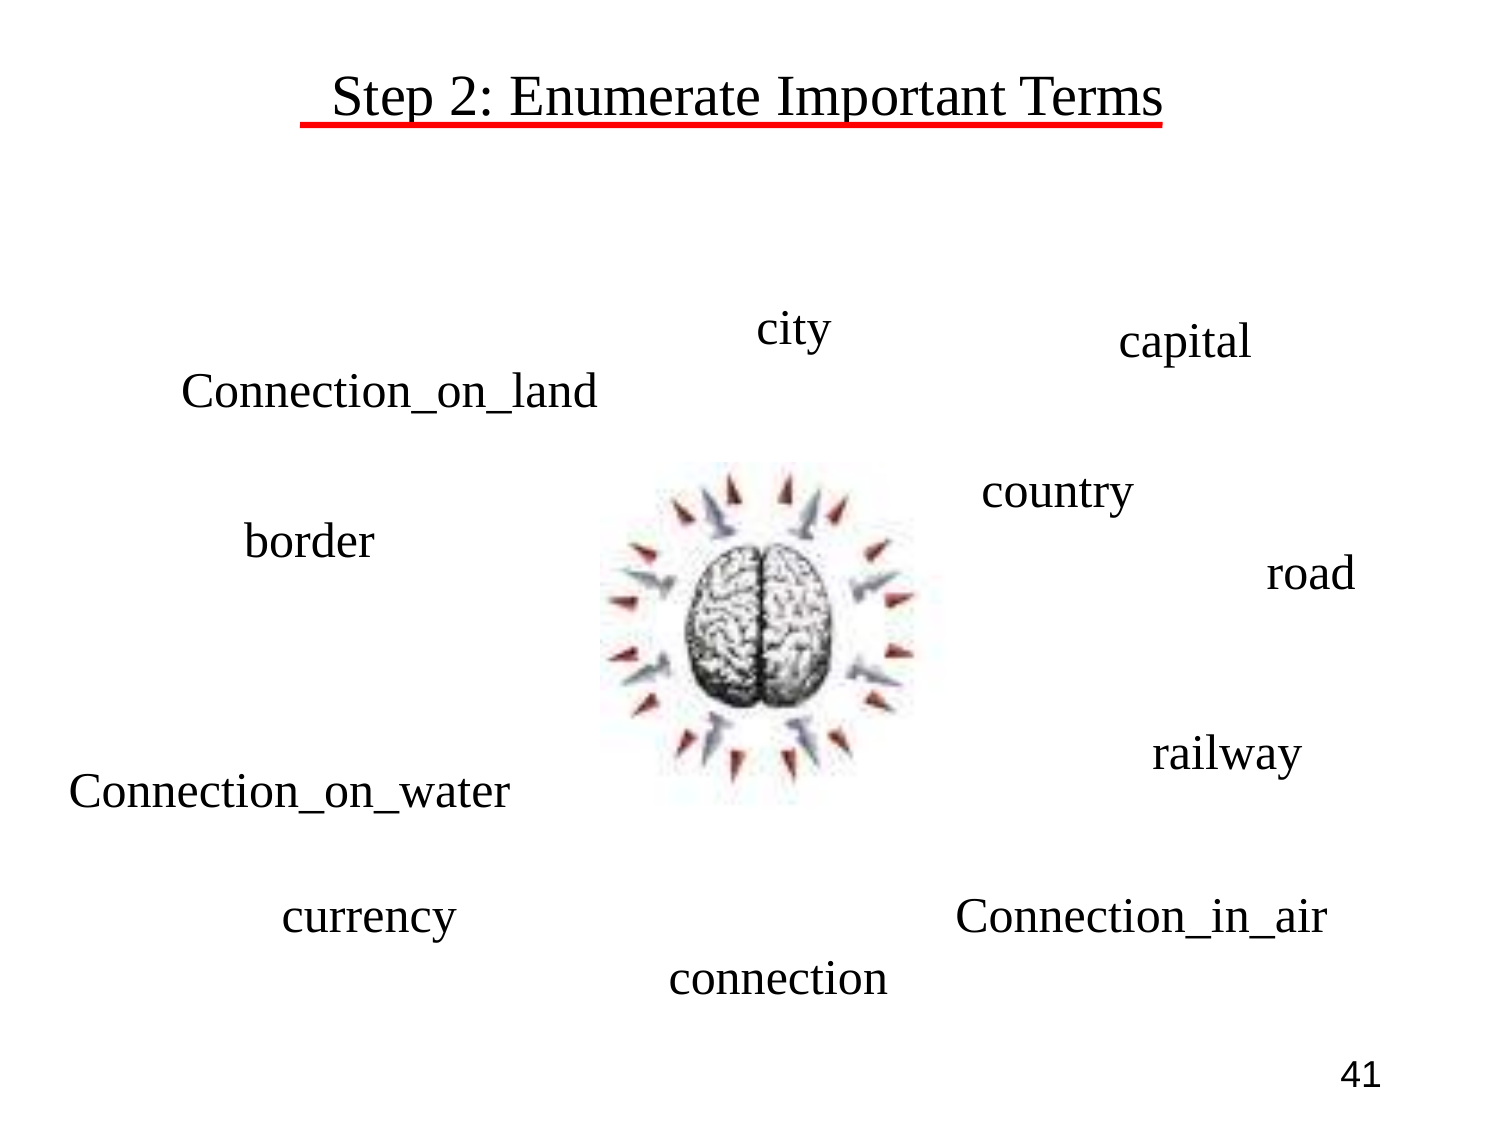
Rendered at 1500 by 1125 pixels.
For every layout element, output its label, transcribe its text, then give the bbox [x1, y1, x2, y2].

slide_number 41 [1059, 1042, 1397, 1103]
text_box Step 2: Enumerate Important Terms [316, 50, 1180, 135]
picture [599, 462, 947, 813]
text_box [51, 287, 1372, 1014]
